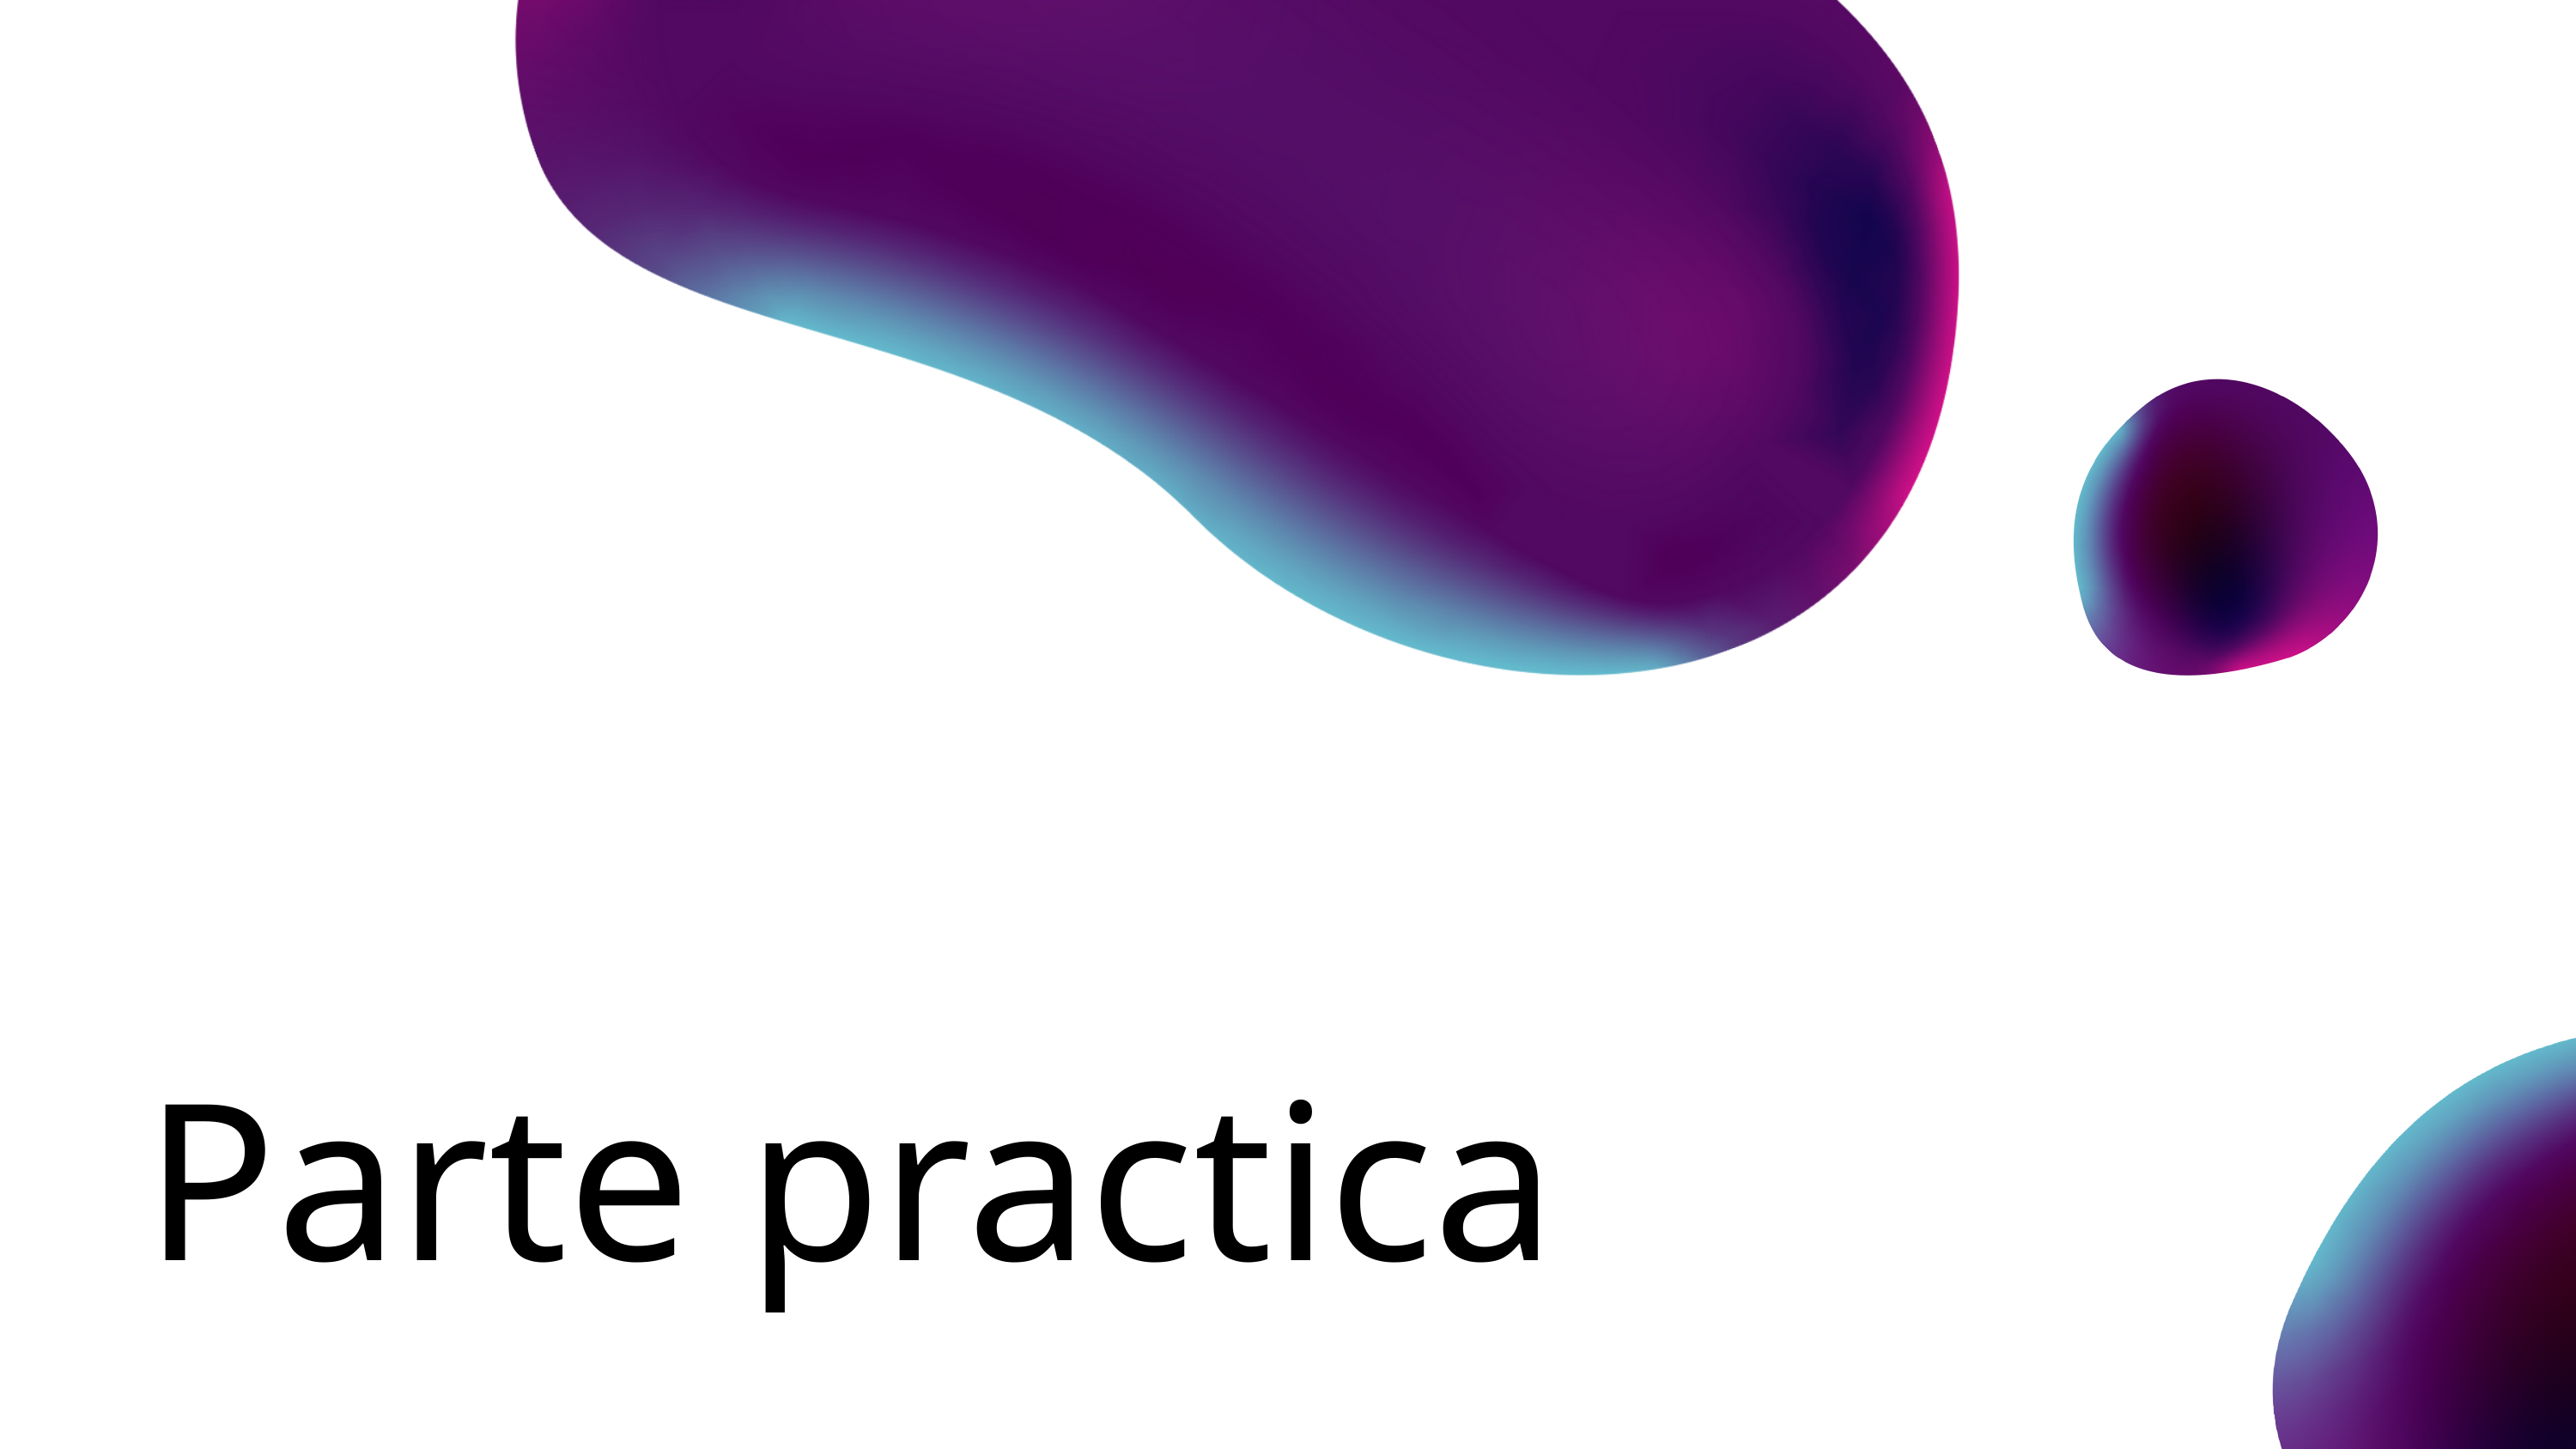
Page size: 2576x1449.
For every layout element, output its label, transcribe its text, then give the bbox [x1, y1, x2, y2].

picture [2262, 1029, 2576, 1449]
text_box Parte practica [144, 1046, 2266, 1305]
picture [482, 0, 2431, 973]
